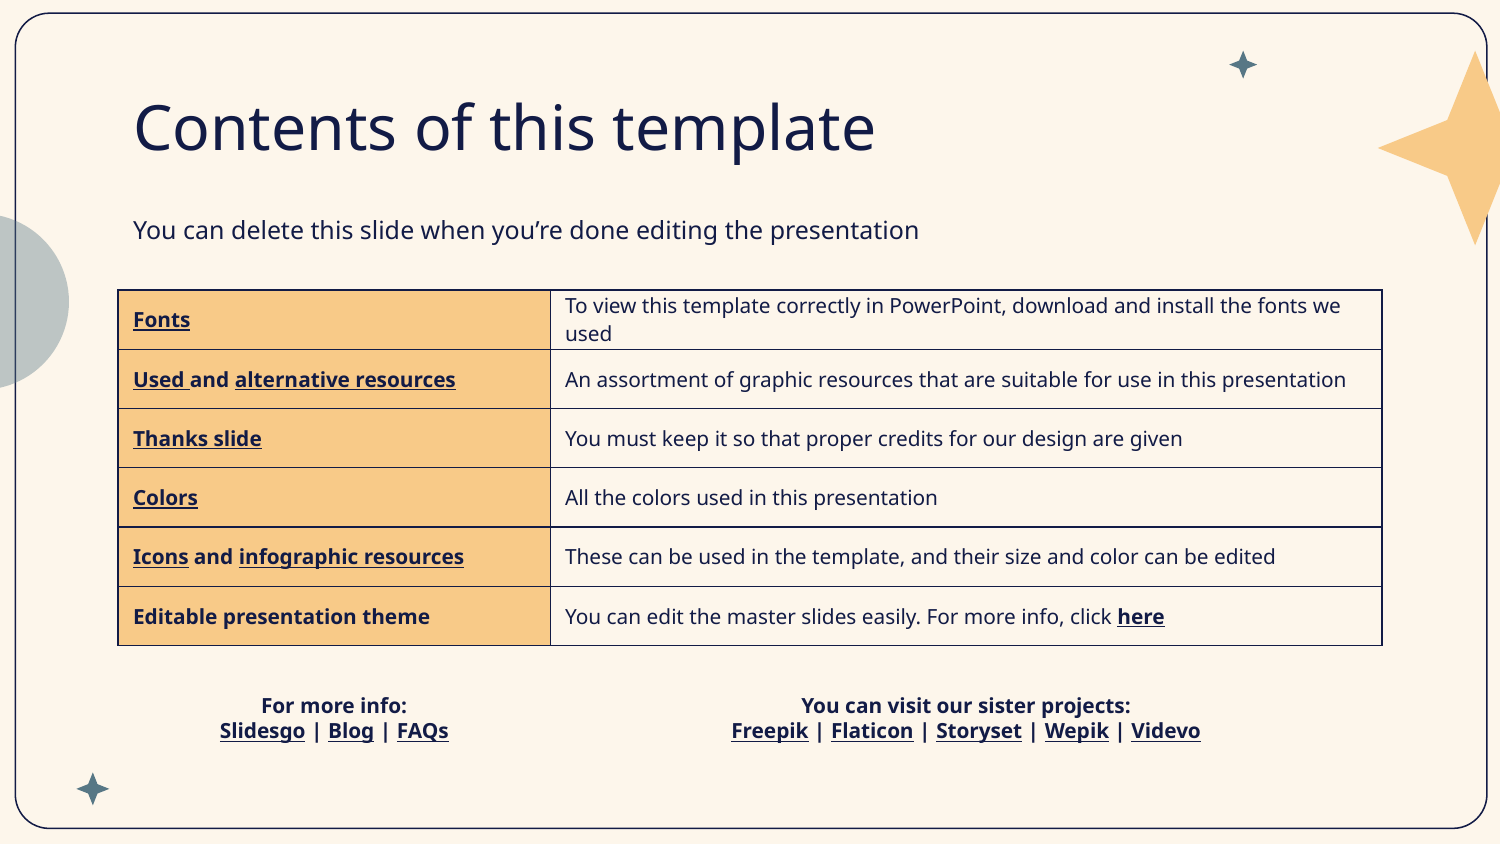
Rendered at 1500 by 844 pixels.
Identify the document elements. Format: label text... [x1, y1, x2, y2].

text_box You can visit our sister projects: Freepik | Flaticon | Storyset | Wepik | Videvo [550, 678, 1382, 754]
table_cell An assortment of graphic resources that are suitable for use in this presentation [551, 350, 1381, 408]
table_cell These can be used in the template, and their size and color can be edited [551, 528, 1381, 586]
table_header Fonts [119, 291, 550, 349]
table_cell All the colors used in this presentation [551, 468, 1381, 526]
table_cell Used and alternative resources [119, 350, 550, 408]
text_box For more info: Slidesgo | Blog | FAQs [118, 678, 550, 754]
table_cell Thanks slide [119, 409, 550, 467]
table_header To view this template correctly in PowerPoint, download and install the fonts we used [551, 291, 1381, 349]
table_cell Editable presentation theme [119, 587, 550, 645]
title Contents of this template [118, 72, 1382, 167]
table_cell Colors [119, 468, 550, 526]
list You can delete this slide when you’re done editing the presentation [118, 199, 1382, 255]
table_cell You must keep it so that proper credits for our design are given [551, 409, 1381, 467]
table_cell You can edit the master slides easily. For more info, click here [551, 587, 1381, 645]
table_cell Icons and infographic resources [119, 528, 550, 586]
